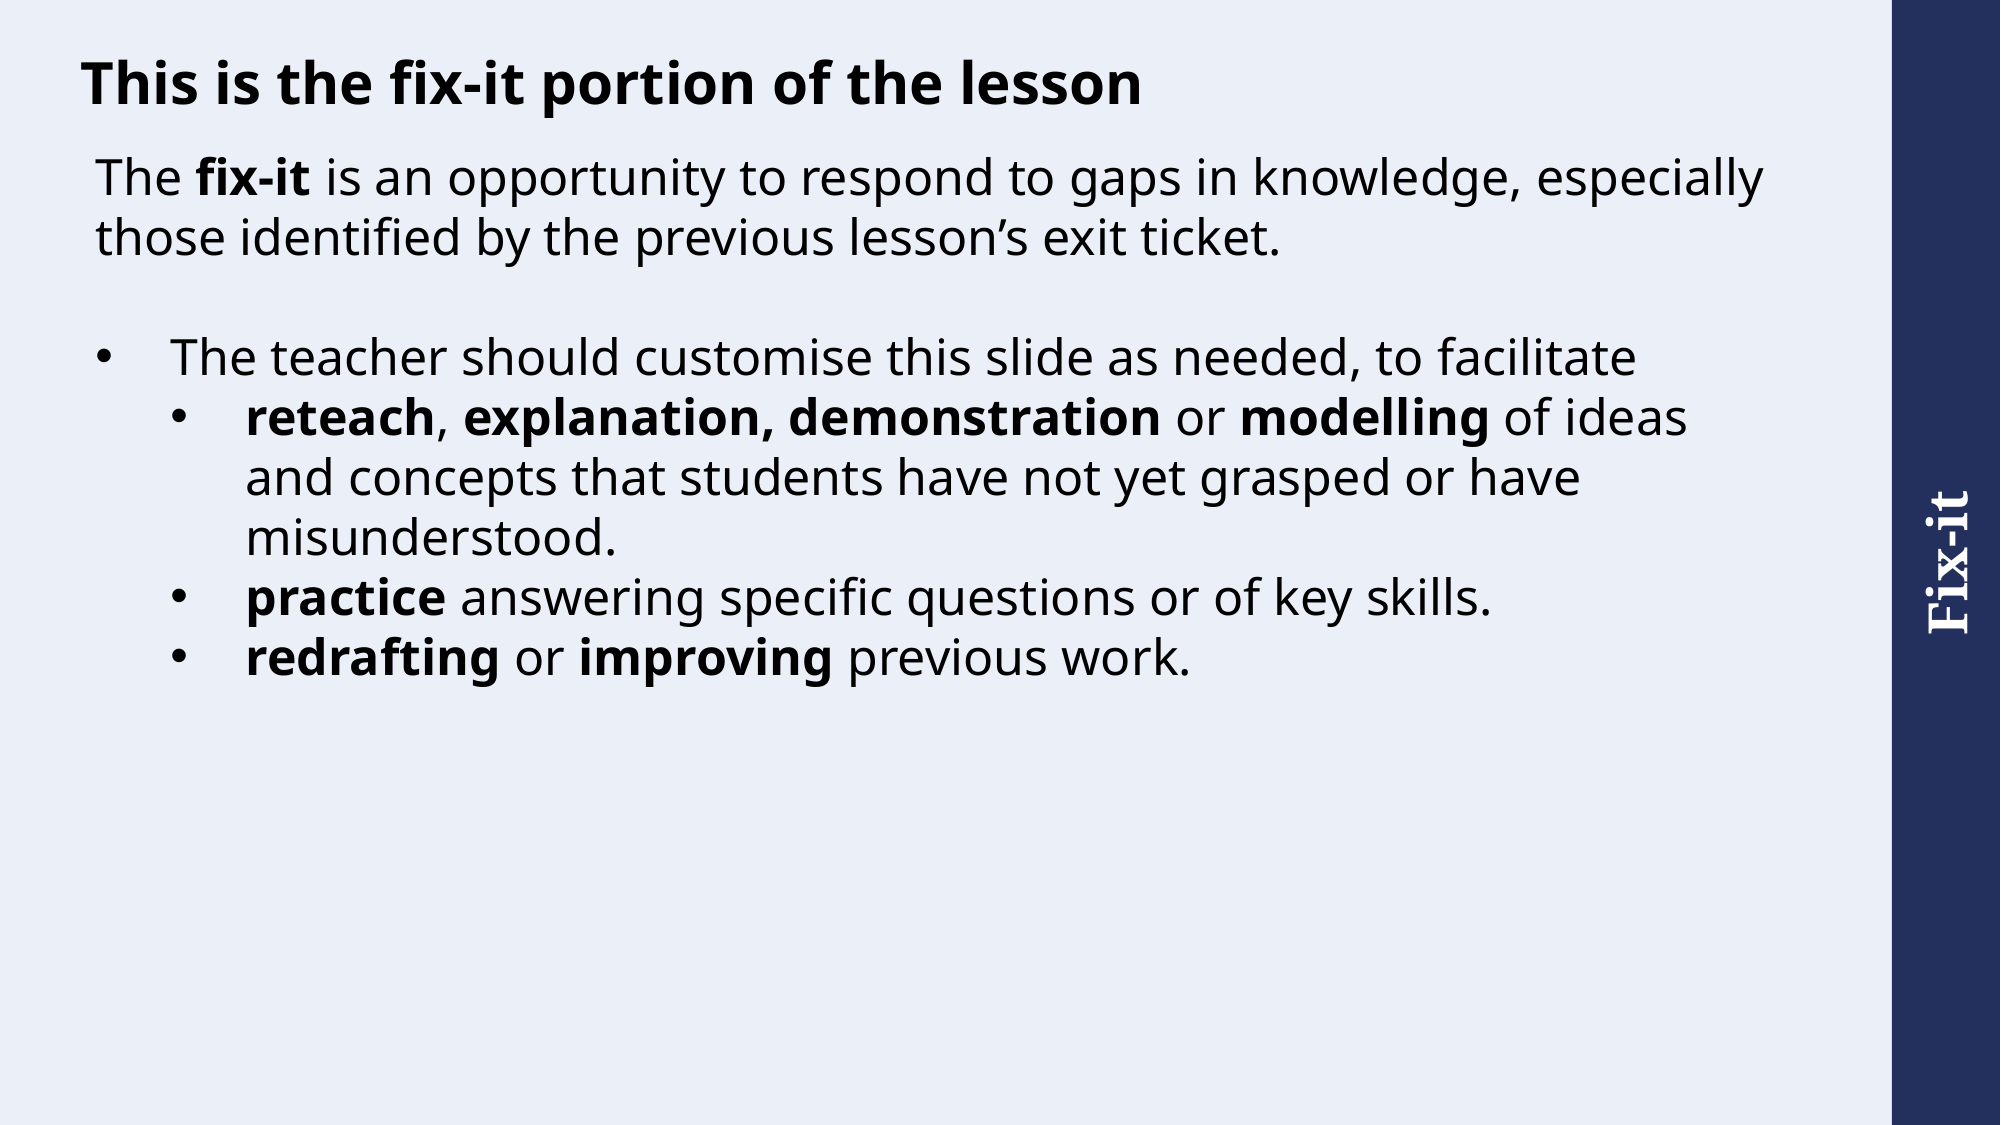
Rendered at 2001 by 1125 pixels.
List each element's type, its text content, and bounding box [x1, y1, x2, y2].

text_box The fix-it is an opportunity to respond to gaps in knowledge, especially those identified by the previous lesson’s exit ticket. The teacher should customise this slide as needed, to facilitate reteach, explanation, demonstration or modelling of ideas and concepts that students have not yet grasped or have misunderstood. practice answering specific questions or of key skills. redrafting or improving previous work. [80, 118, 1788, 729]
title This is the fix-it portion of the lesson [80, 0, 1823, 118]
